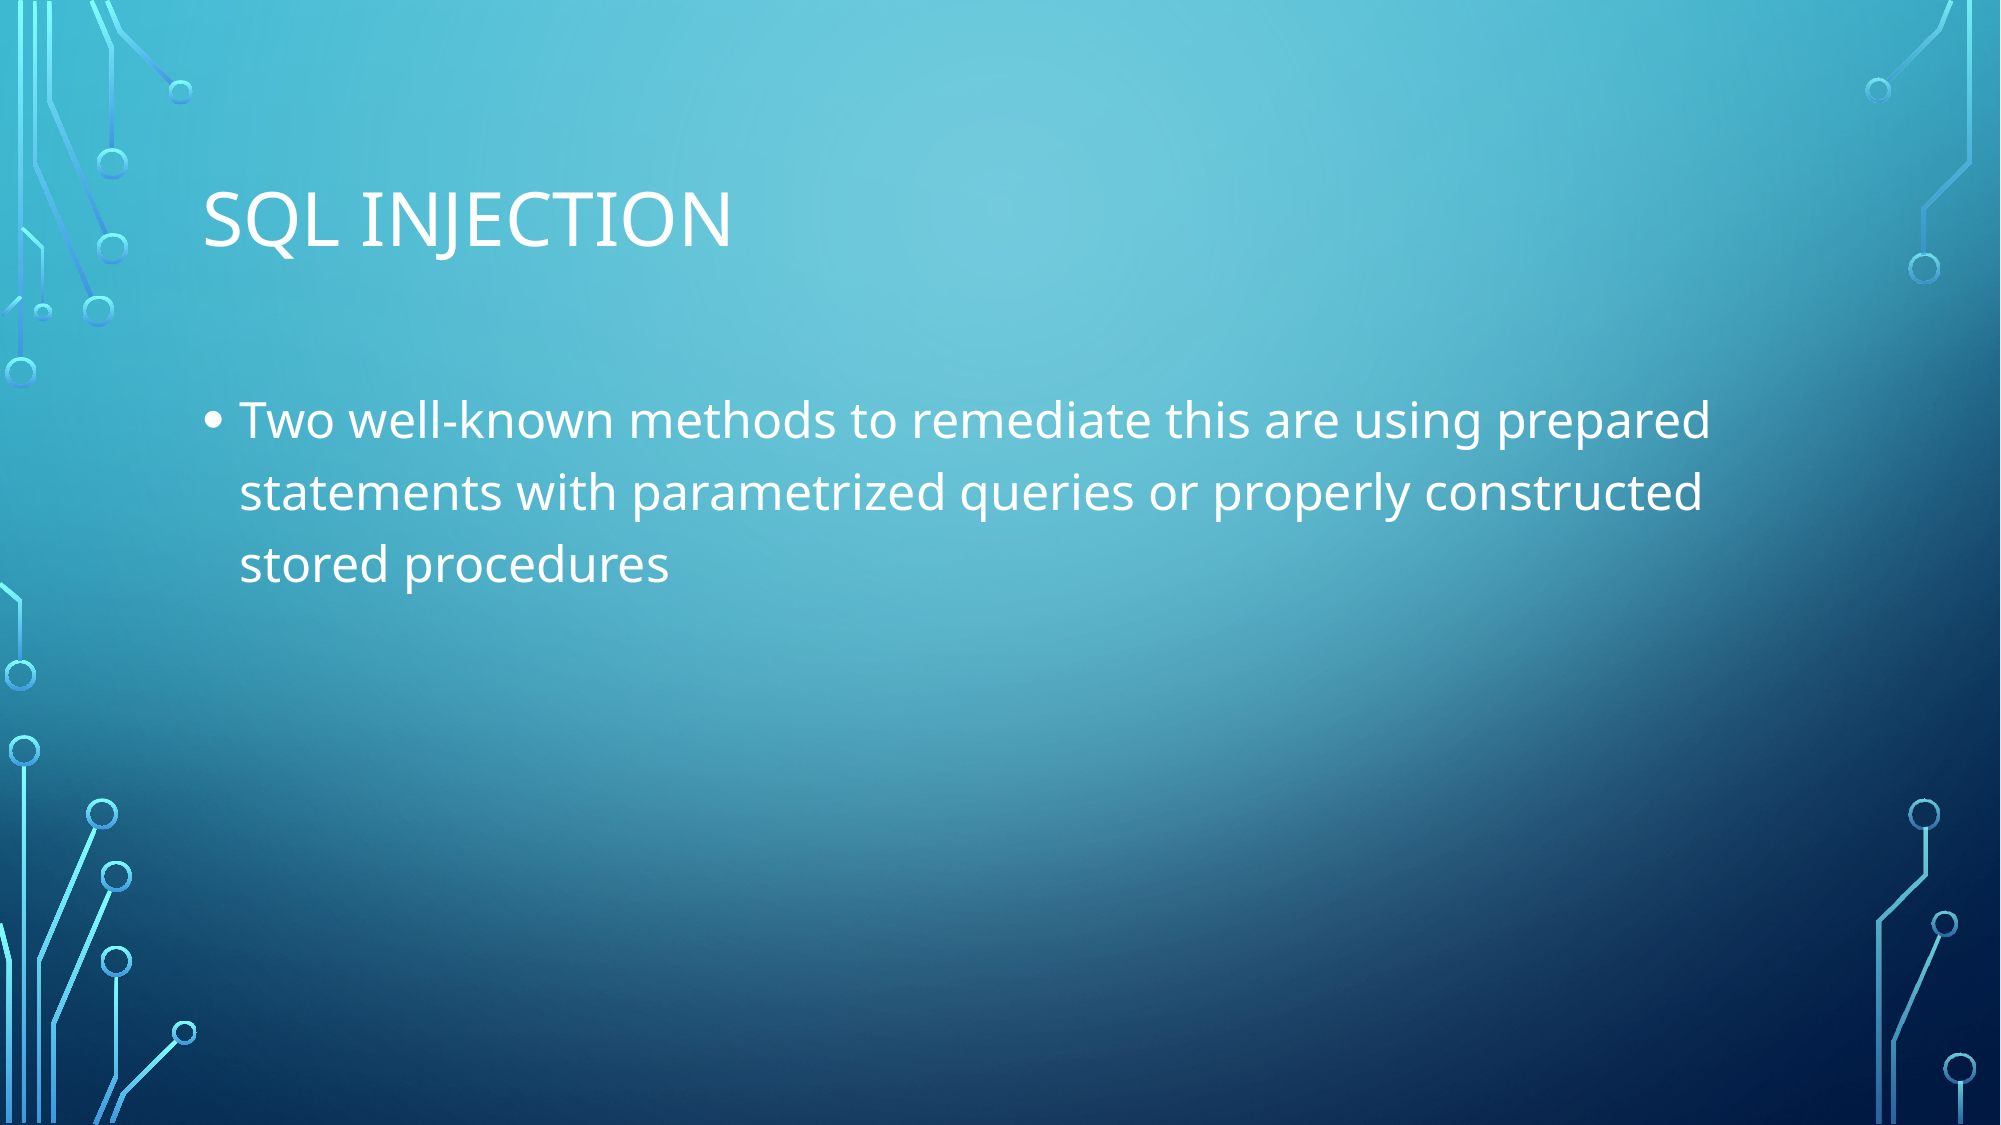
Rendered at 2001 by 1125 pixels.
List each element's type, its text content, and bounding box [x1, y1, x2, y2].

title SQL Injection [187, 101, 1813, 344]
list Two well-known methods to remediate this are using prepared statements with parametrized queries or properly constructed stored procedures [187, 369, 1813, 950]
